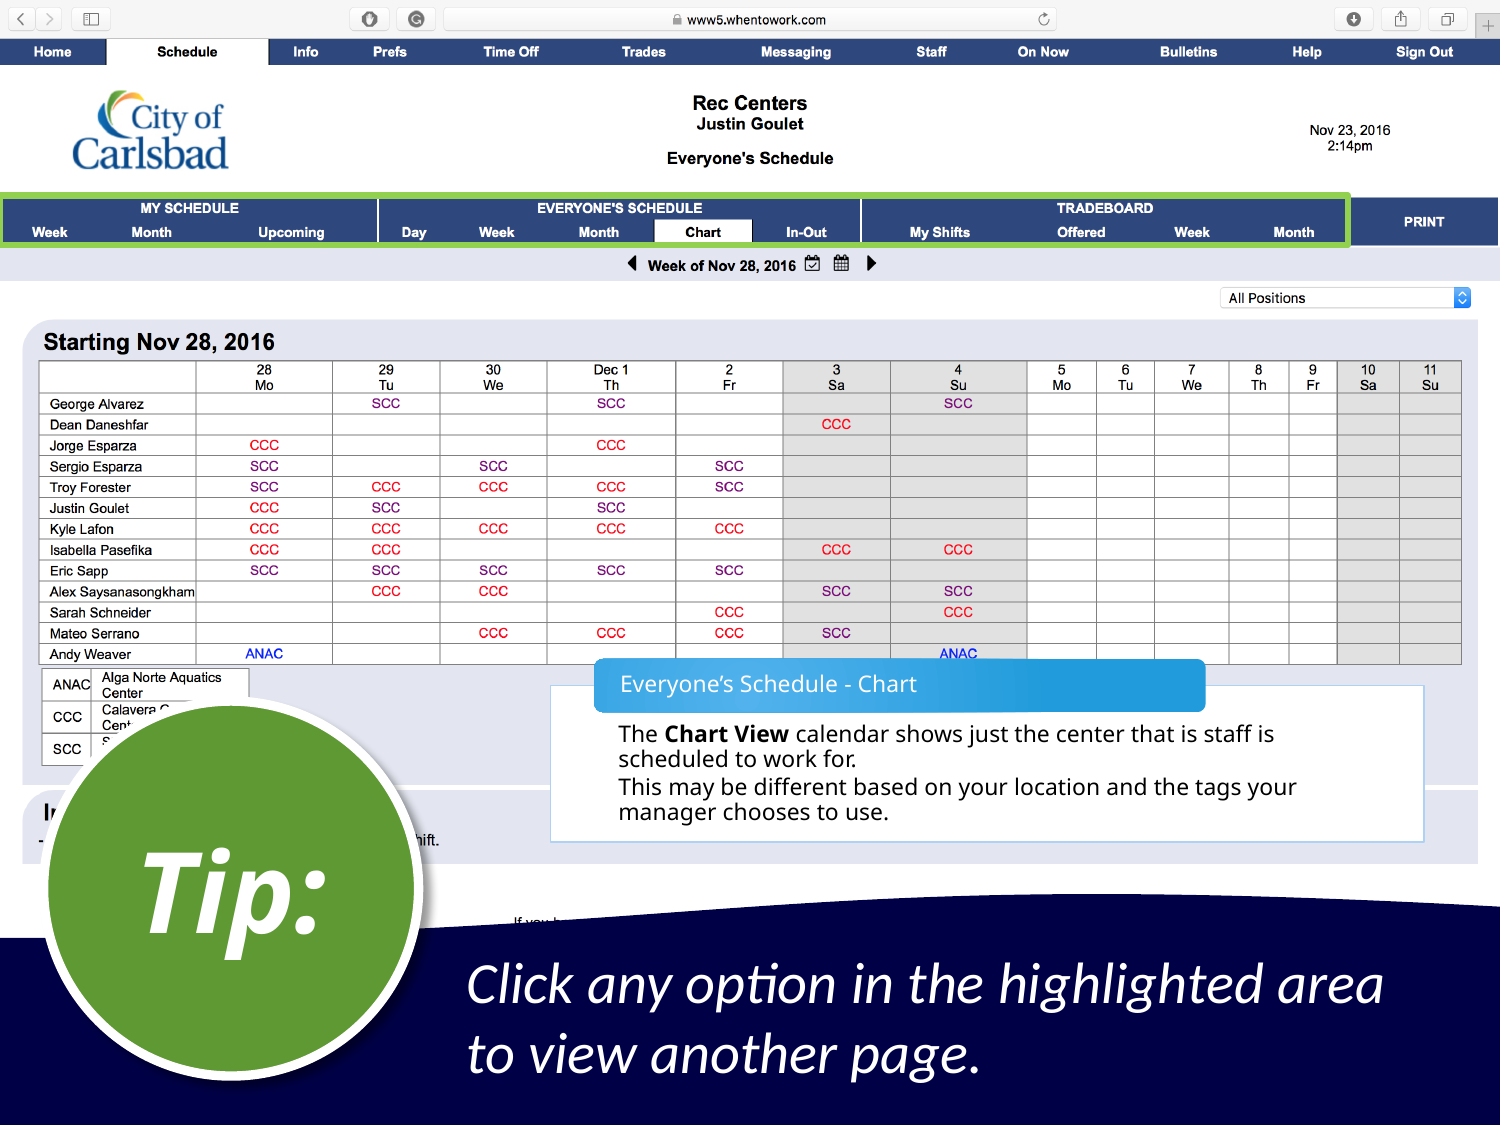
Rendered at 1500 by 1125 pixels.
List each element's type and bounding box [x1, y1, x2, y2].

text_box [0, 195, 1349, 247]
text_box [0, 700, 1500, 1125]
text_box [550, 658, 1425, 843]
picture [0, 0, 1500, 700]
